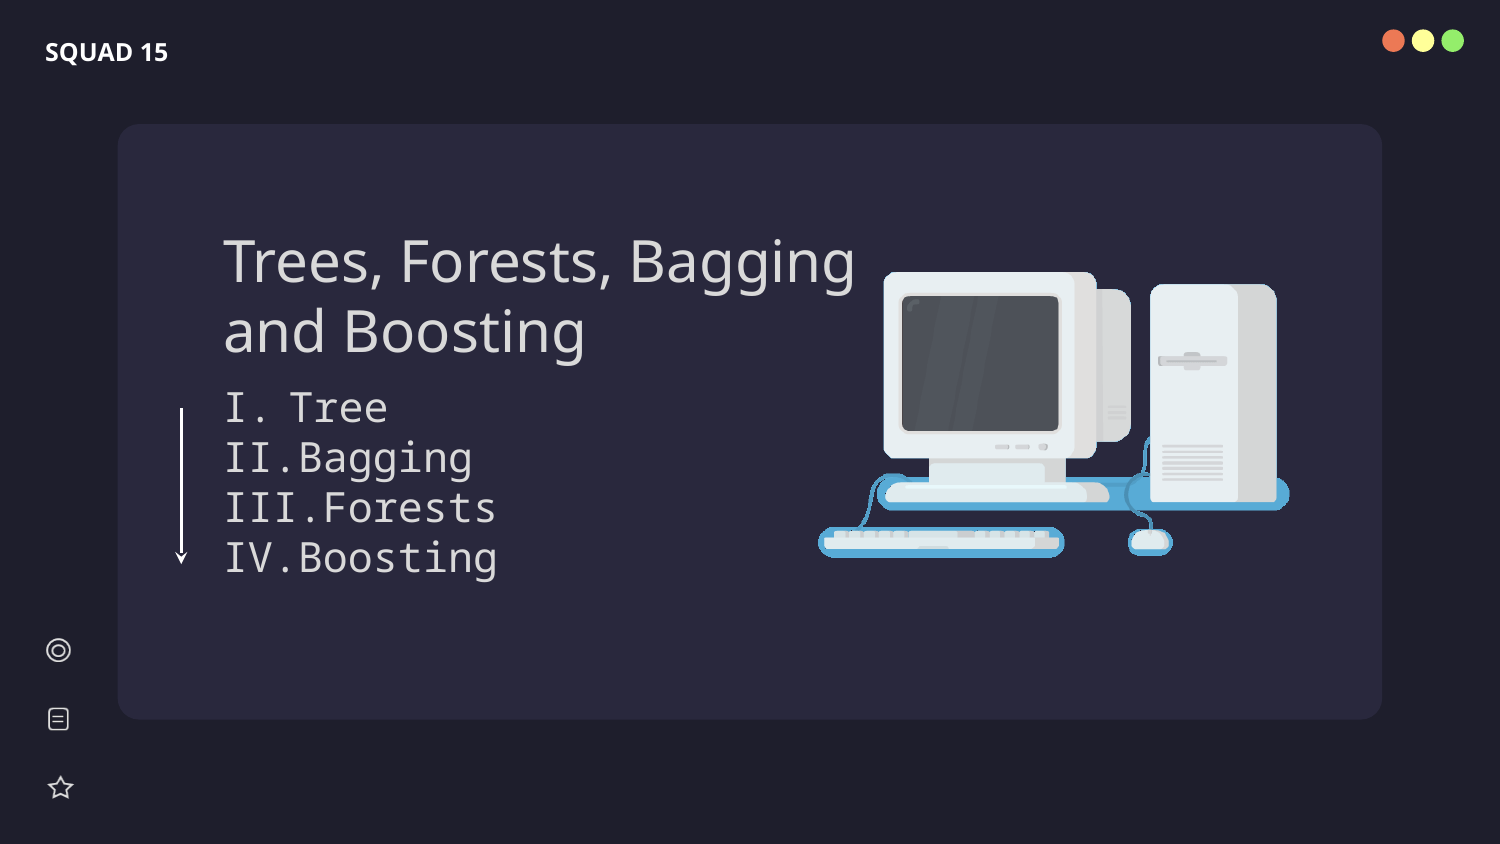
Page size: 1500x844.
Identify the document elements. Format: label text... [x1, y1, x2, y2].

picture [45, 638, 75, 801]
text_box [1411, 29, 1435, 52]
text_box [1441, 29, 1464, 52]
text_box [116, 122, 1384, 721]
text_box Tree Bagging Forests Boosting [208, 373, 678, 588]
text_box SQUAD 15 [30, 25, 206, 78]
picture [702, 151, 1405, 679]
text_box Trees, Forests, Bagging and Boosting [208, 216, 702, 372]
text_box [1382, 29, 1405, 52]
